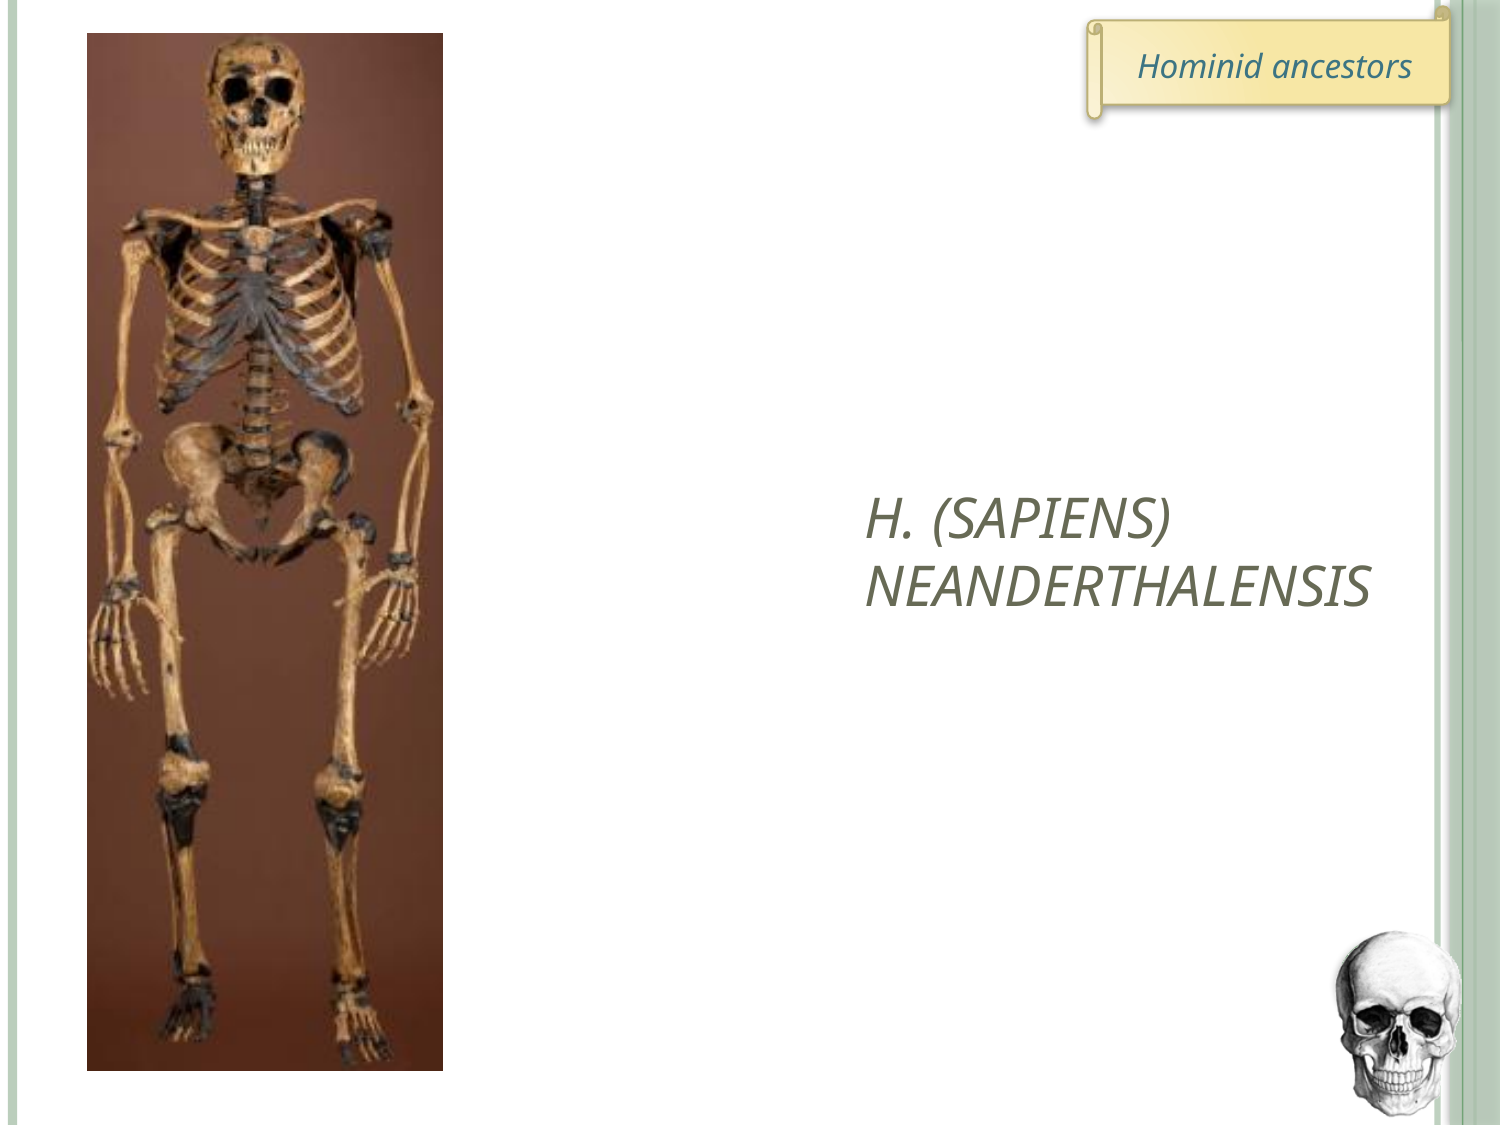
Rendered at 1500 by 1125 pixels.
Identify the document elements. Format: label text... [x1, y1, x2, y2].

picture [86, 32, 443, 1072]
text_box Hominid ancestors [1087, 37, 1463, 93]
picture [1299, 924, 1500, 1125]
title H. (Sapiens) Neanderthalensis [849, 425, 1425, 625]
text_box [1086, 5, 1451, 120]
